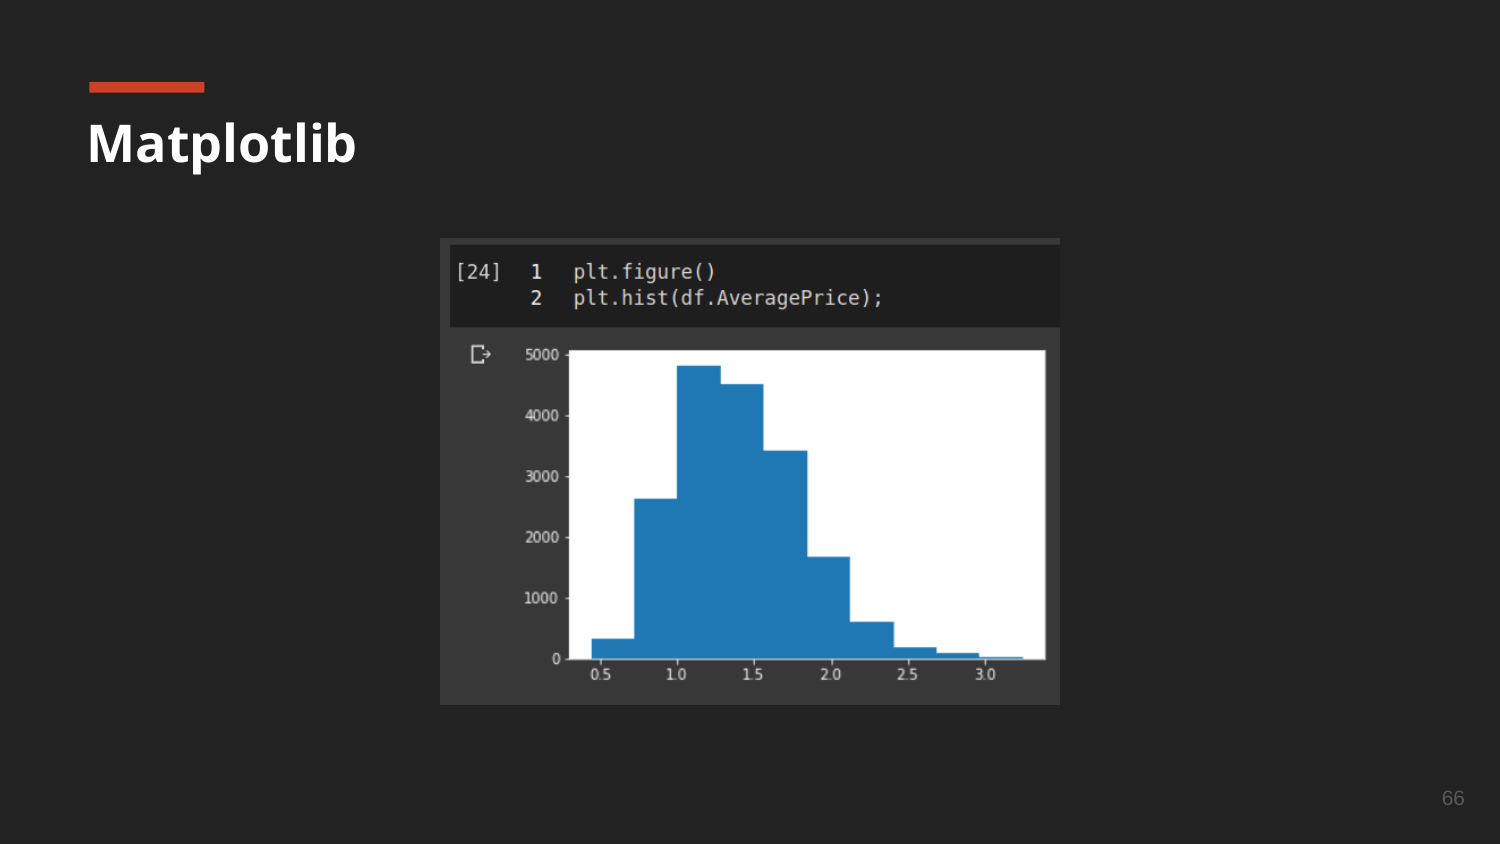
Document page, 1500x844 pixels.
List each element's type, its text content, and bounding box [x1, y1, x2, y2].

slide_number ‹#› [1389, 764, 1480, 830]
title Matplotlib [71, 95, 875, 203]
picture [440, 238, 1060, 706]
